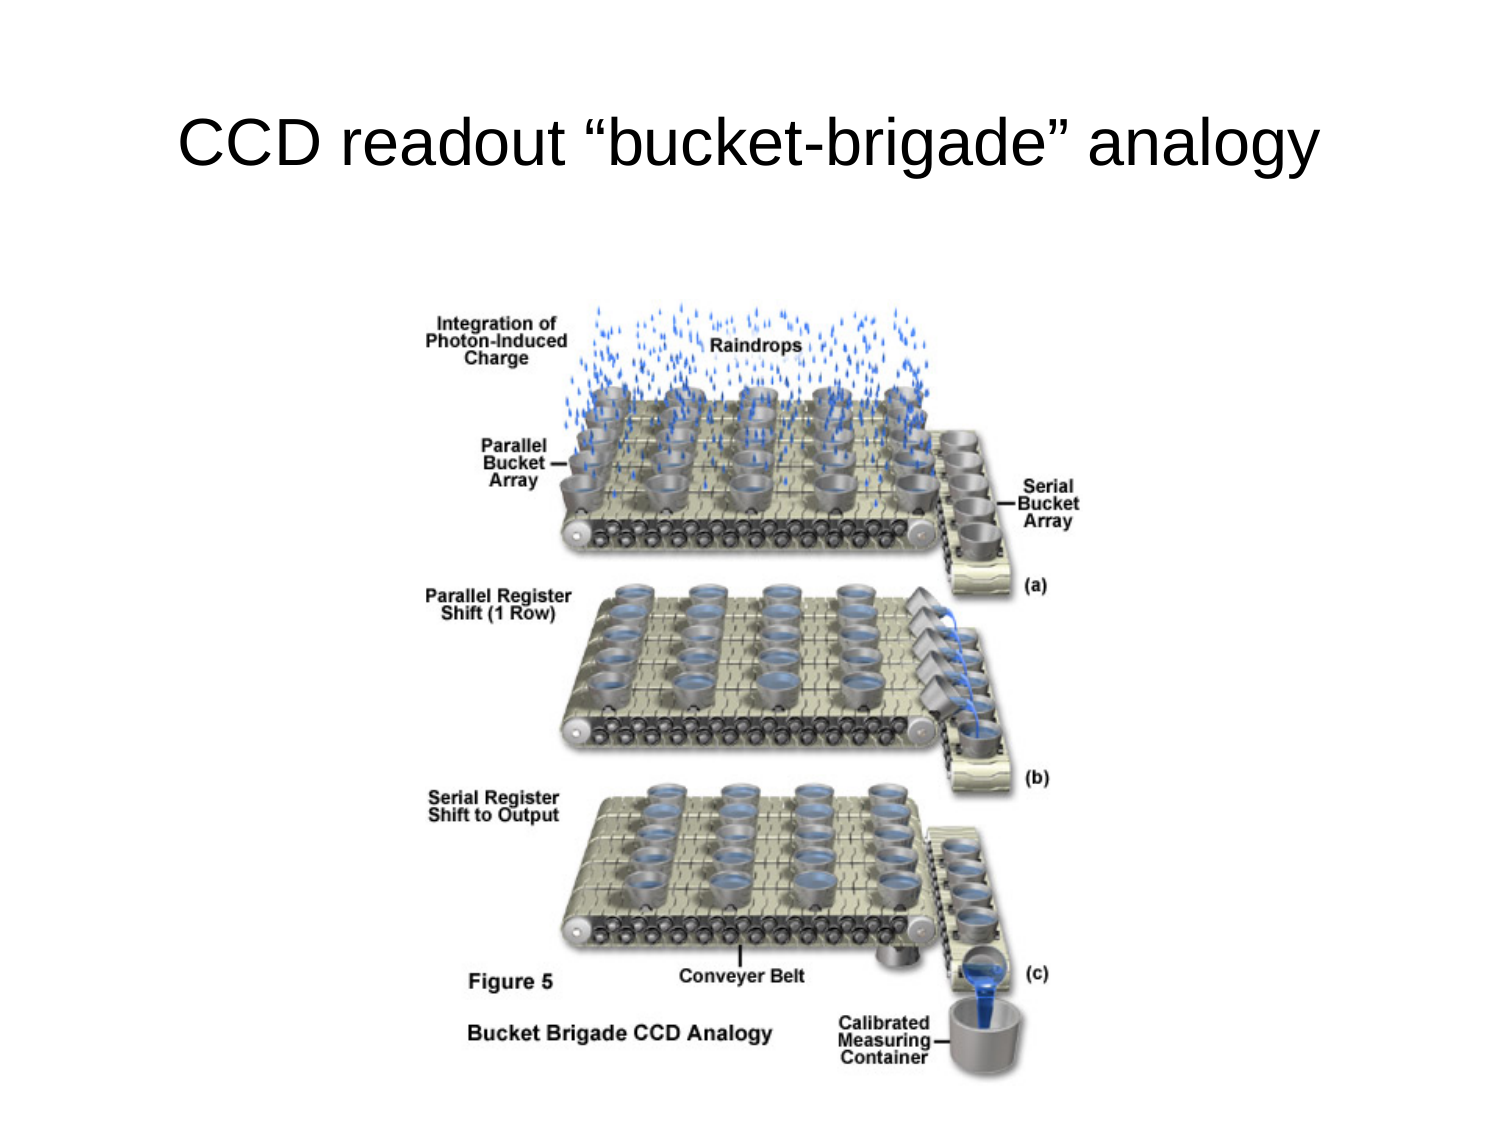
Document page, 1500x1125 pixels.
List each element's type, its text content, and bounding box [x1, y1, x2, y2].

title CCD readout “bucket-brigade” analogy [74, 44, 1426, 233]
picture [424, 299, 1084, 1087]
